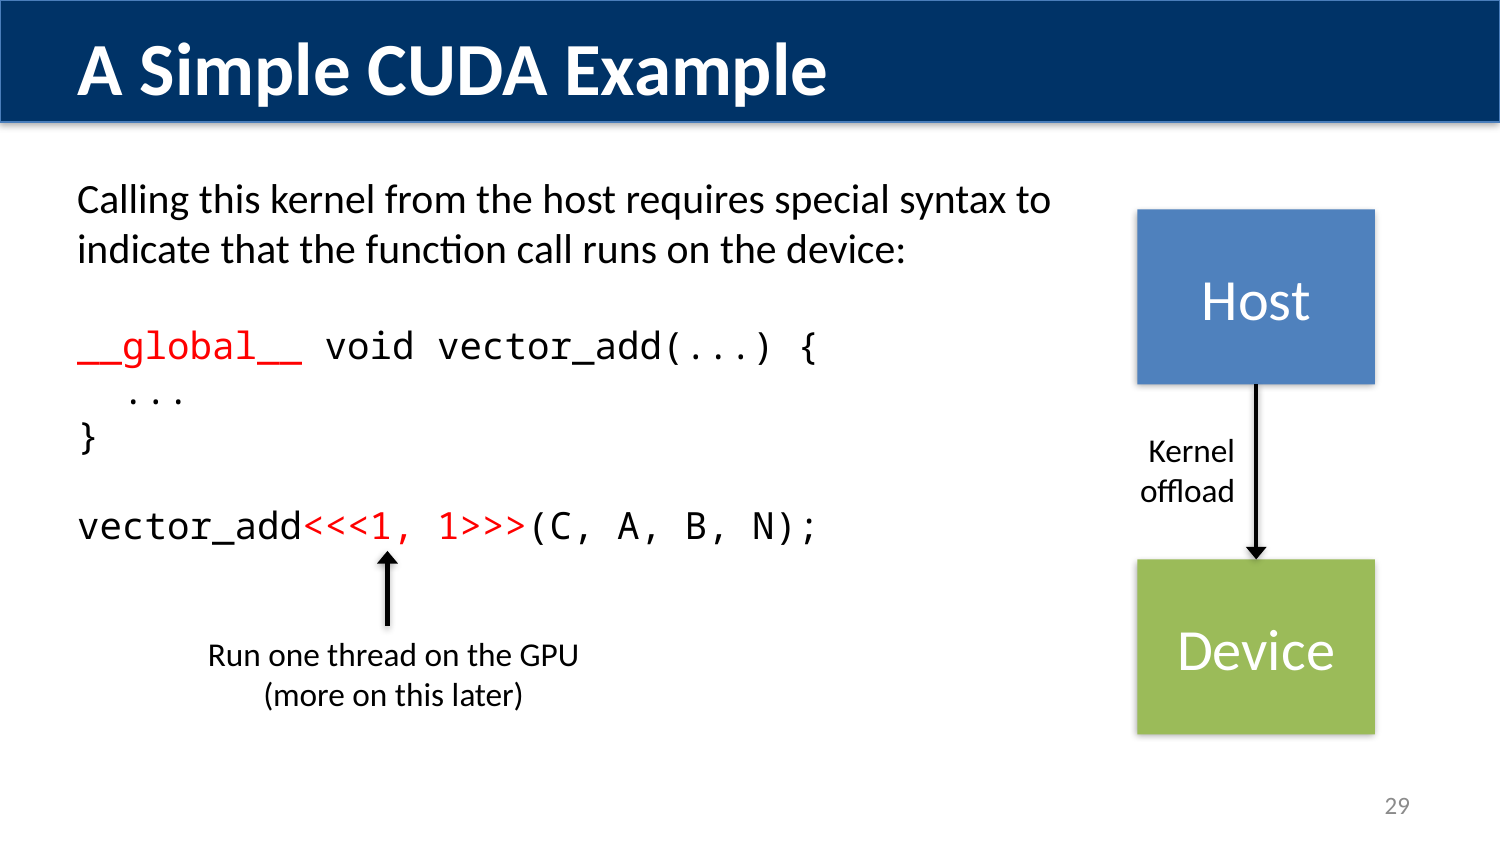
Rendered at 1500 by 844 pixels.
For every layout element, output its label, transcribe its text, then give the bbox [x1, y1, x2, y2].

text_box A Simple CUDA Example [62, 13, 1363, 119]
text_box Device [1137, 559, 1376, 735]
text_box Calling this kernel from the host requires special syntax to indicate that the function call runs on the device: __global__ void vector_add(...) { ... } vector_add<<<1, 1>>>(C, A, B, N); [62, 164, 1188, 772]
text_box Run one thread on the GPU (more on this later) [187, 625, 600, 721]
slide_number 29 [1074, 782, 1425, 827]
text_box Kernel offload [1074, 421, 1250, 517]
text_box [0, 0, 1500, 123]
text_box Host [1137, 209, 1376, 385]
